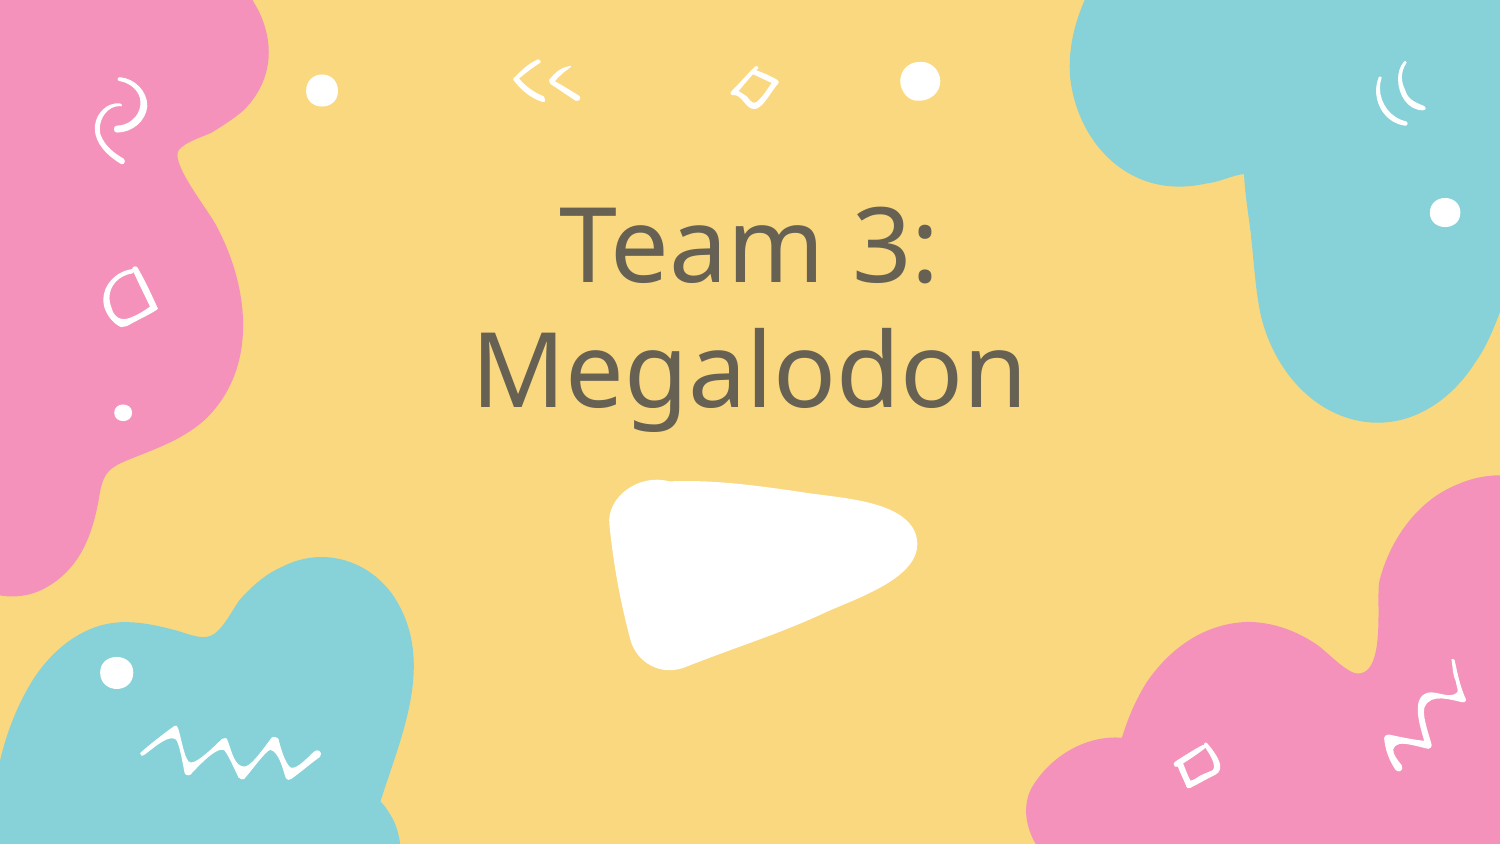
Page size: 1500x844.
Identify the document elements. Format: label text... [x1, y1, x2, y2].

text_box [609, 479, 918, 671]
title Team 3: Megalodon [51, 271, 1449, 444]
